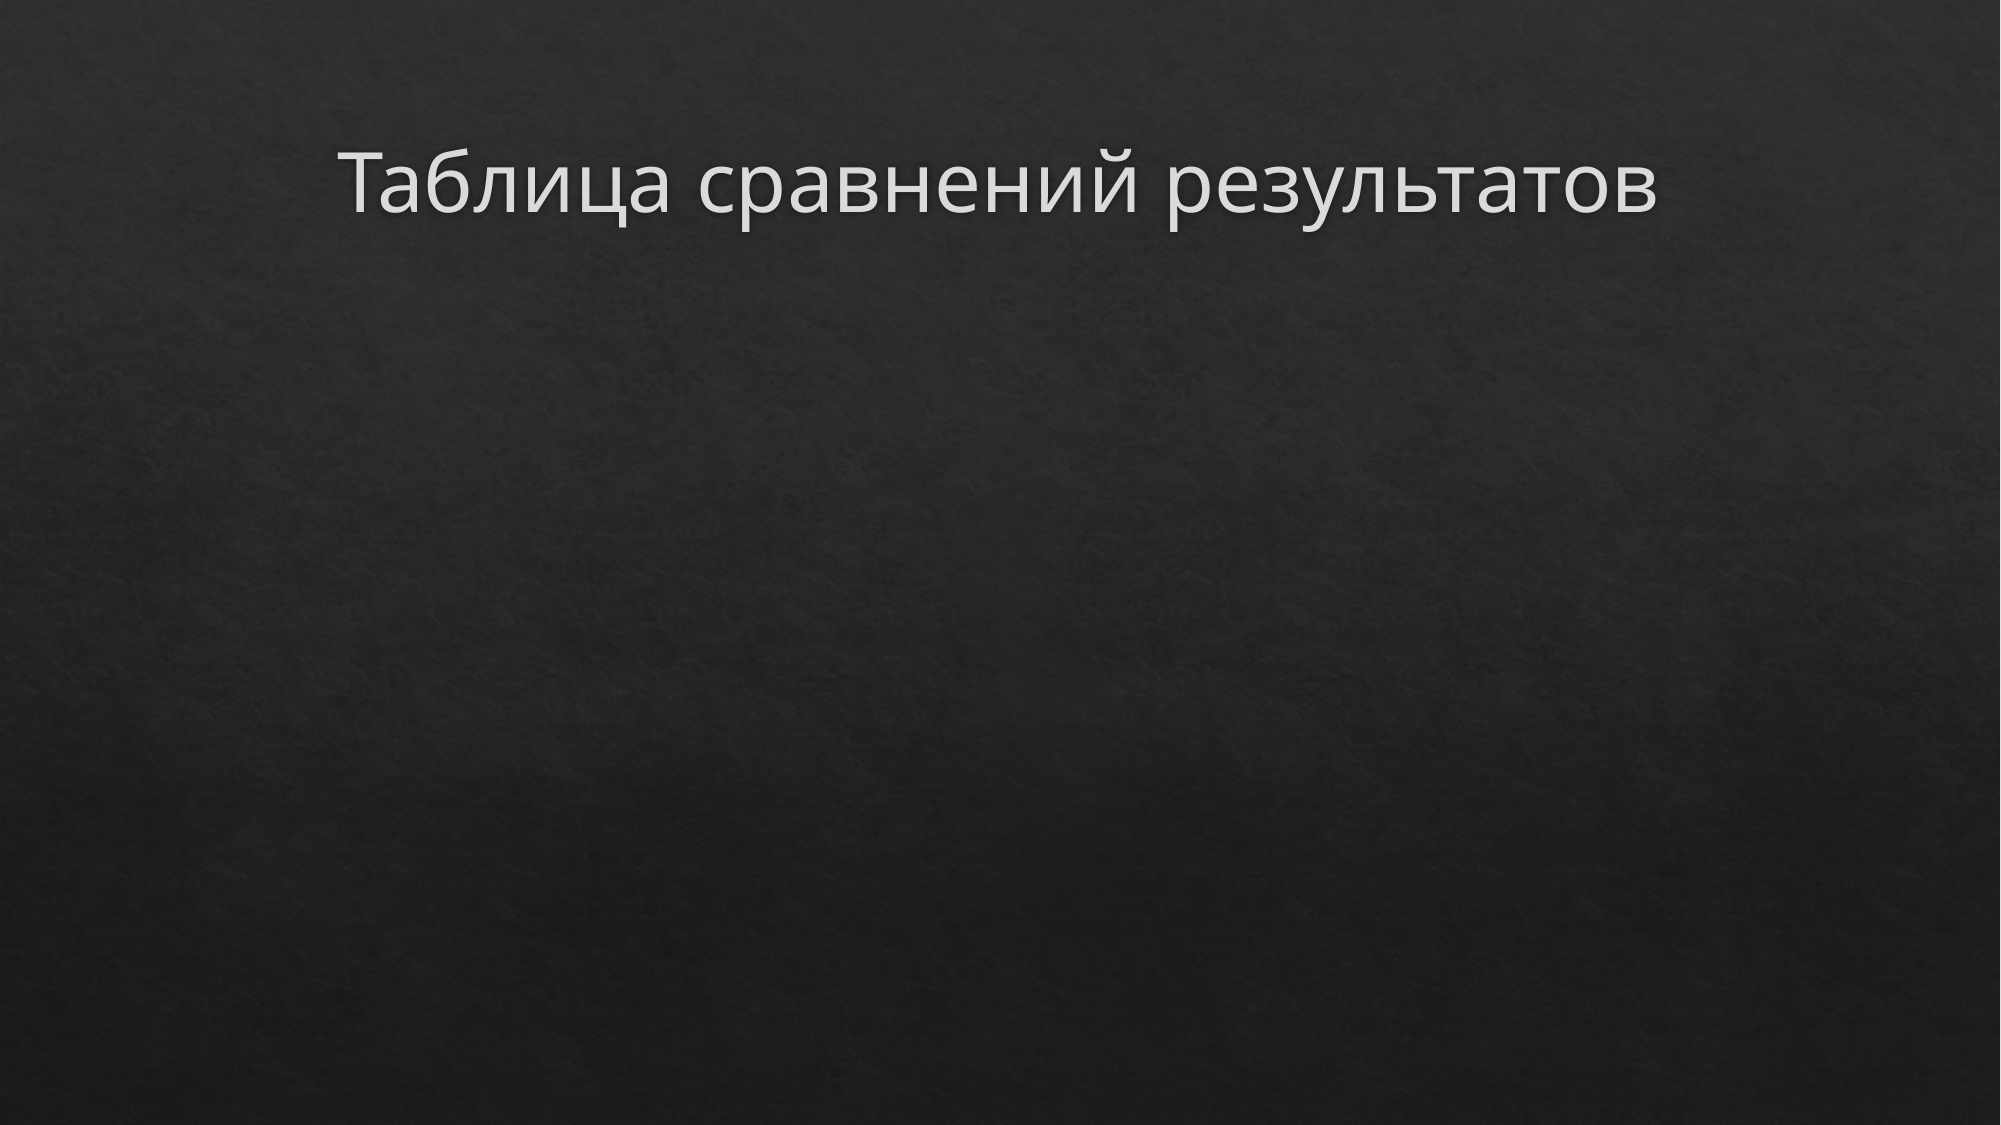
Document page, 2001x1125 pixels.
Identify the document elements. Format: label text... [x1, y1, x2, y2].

title Таблица сравнений результатов [149, 99, 1849, 260]
